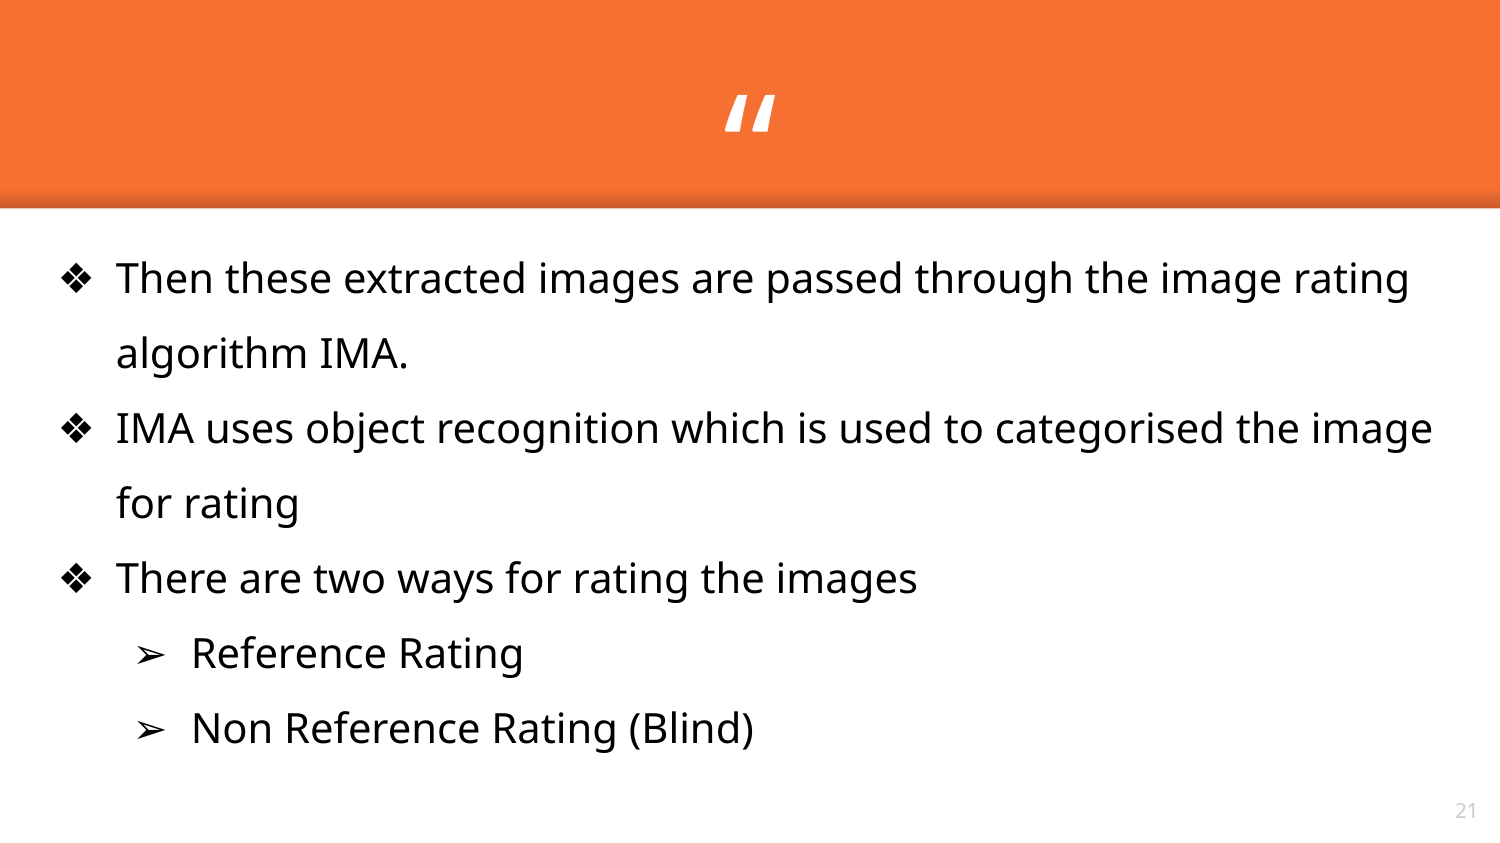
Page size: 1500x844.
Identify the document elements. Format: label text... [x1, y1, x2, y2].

slide_number ‹#› [1403, 779, 1494, 844]
text_box Then these extracted images are passed through the image rating algorithm IMA. IMA uses object recognition which is used to categorised the image for rating There are two ways for rating the images Reference Rating Non Reference Rating (Blind) [25, 211, 1486, 803]
